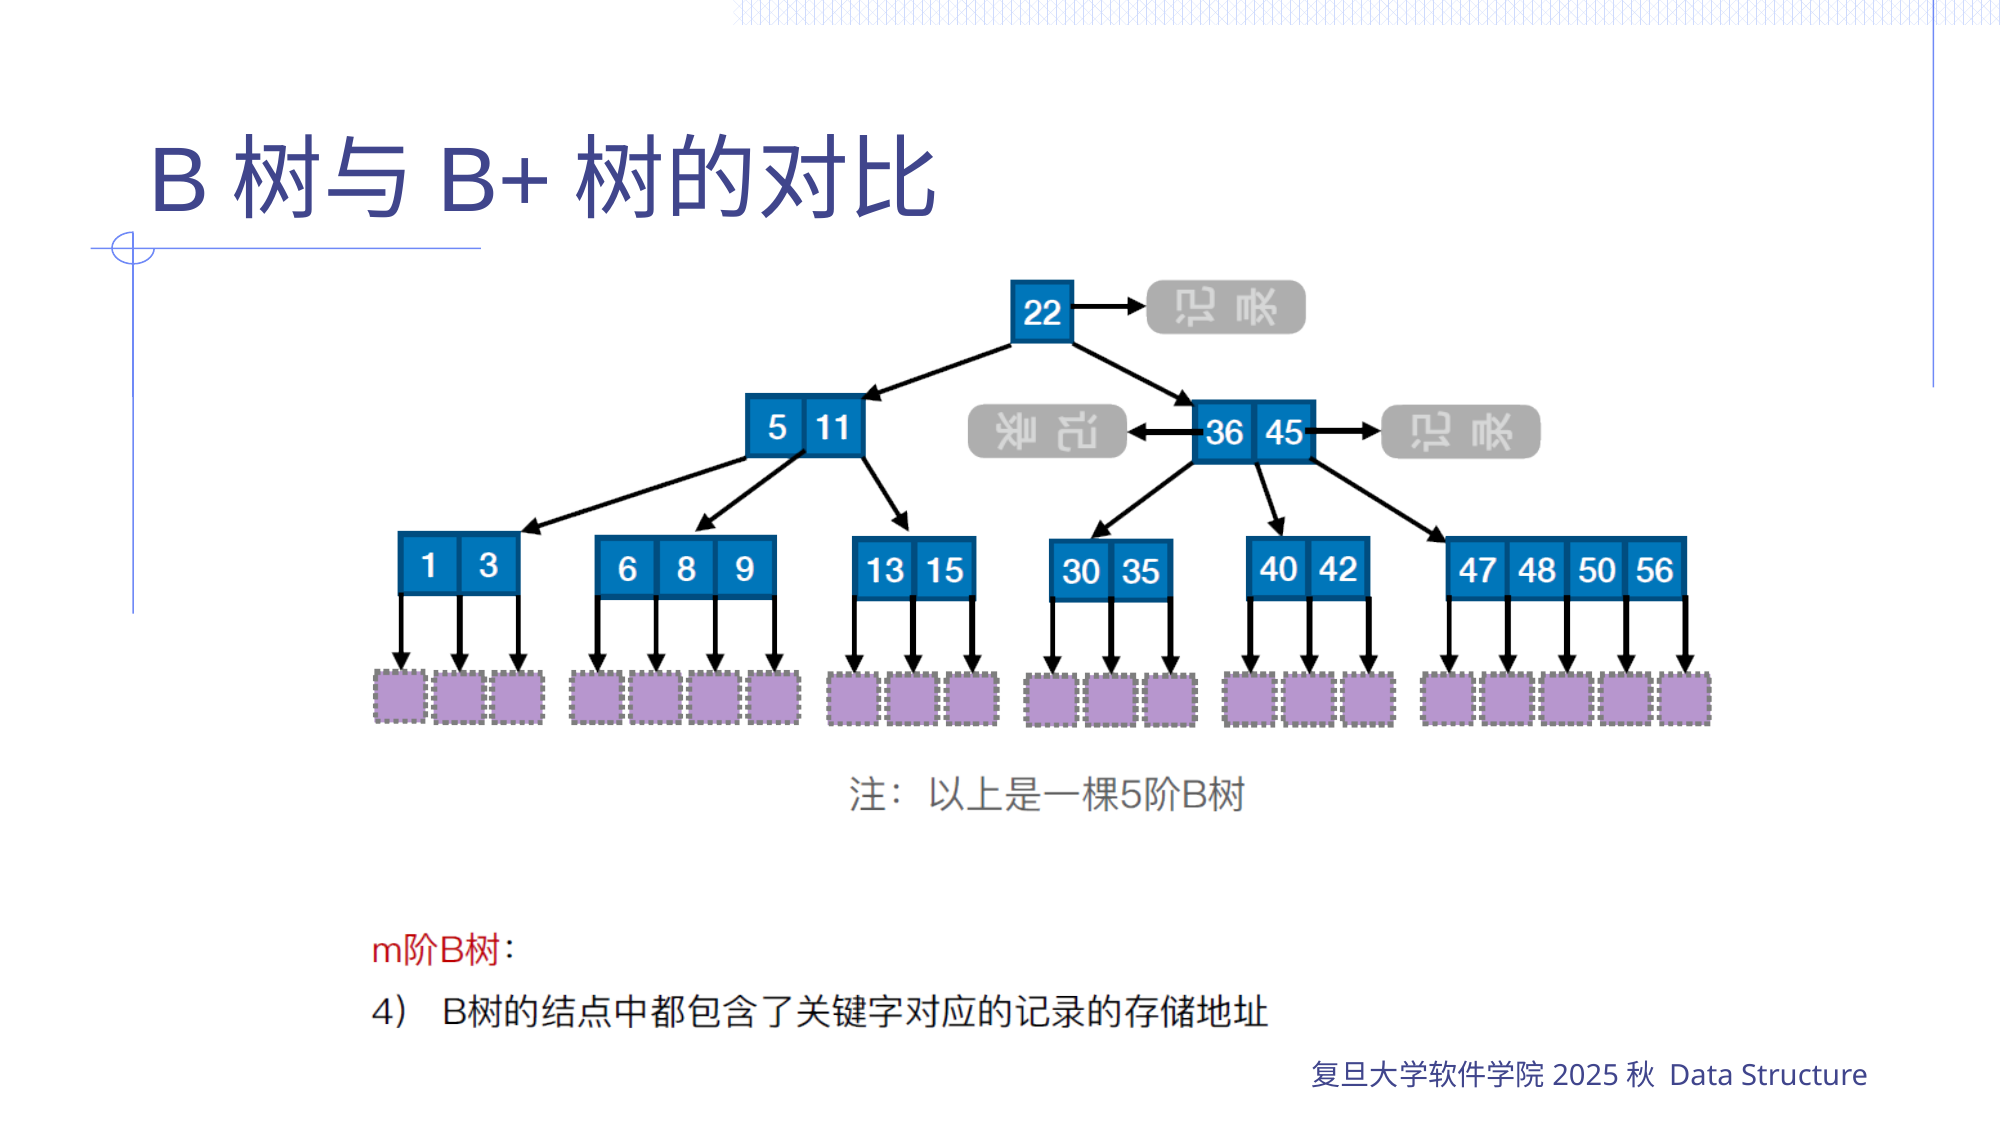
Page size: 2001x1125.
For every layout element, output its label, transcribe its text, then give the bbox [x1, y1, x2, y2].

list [269, 237, 1797, 1063]
title B树与B+树的对比 [133, 50, 1834, 238]
